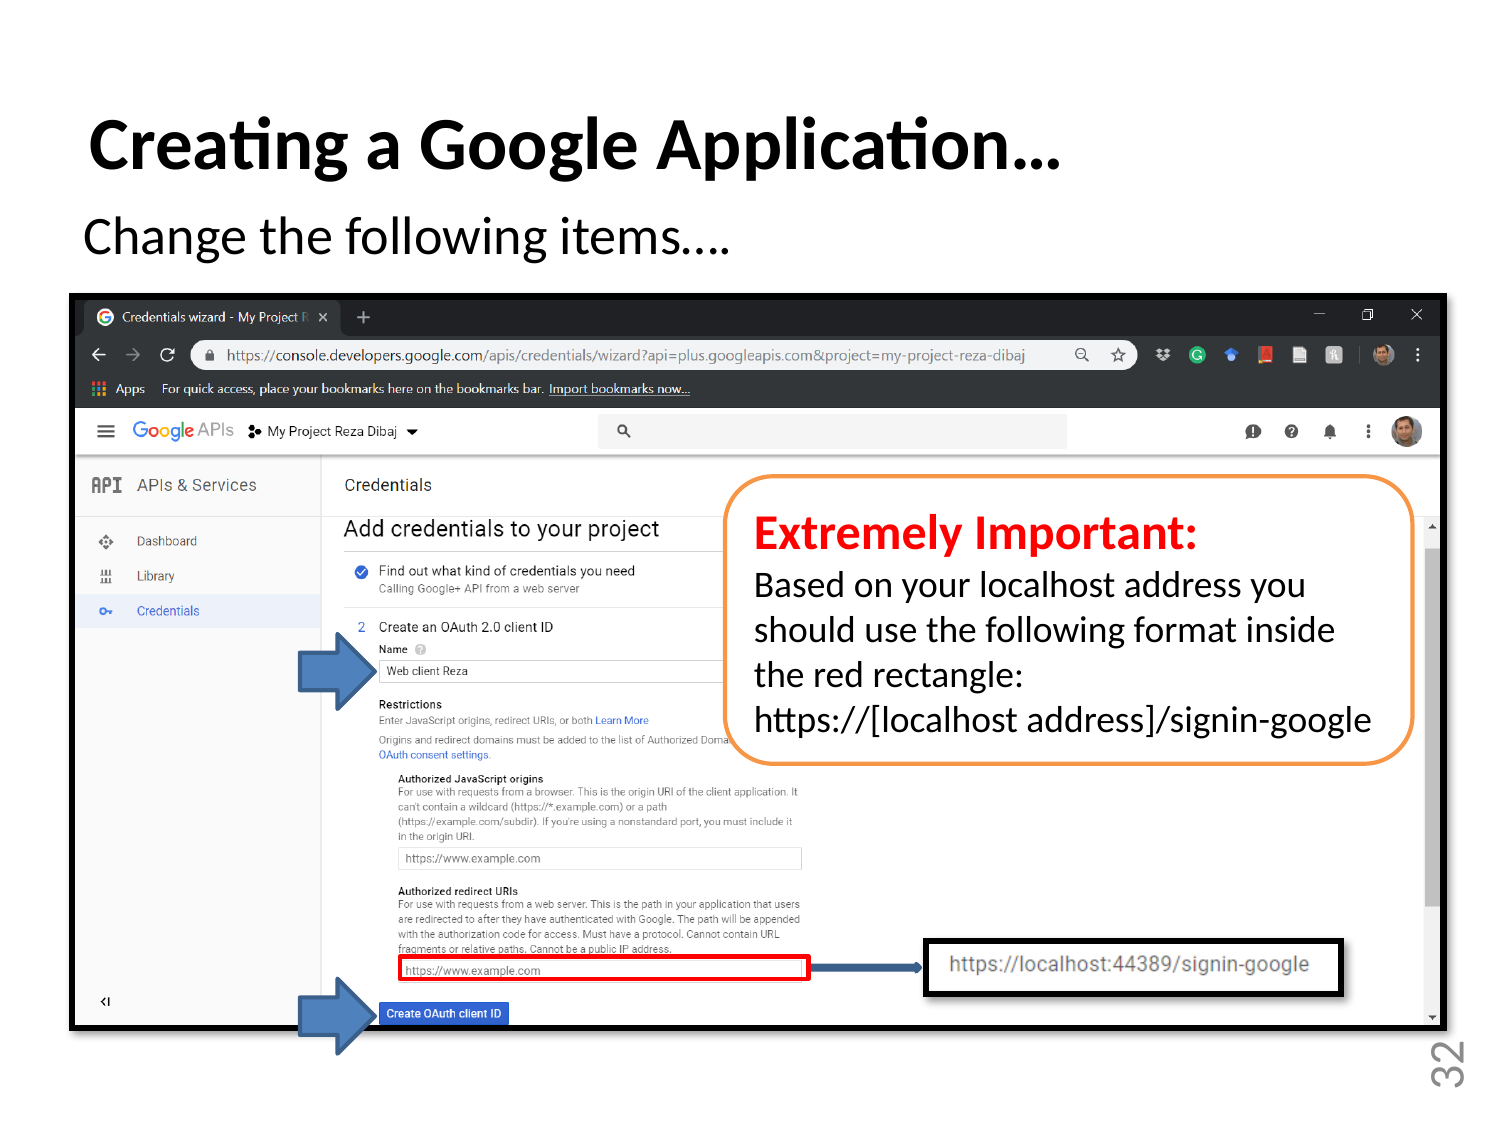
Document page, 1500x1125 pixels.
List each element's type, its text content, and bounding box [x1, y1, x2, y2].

slide_number 32 [1412, 1025, 1475, 1125]
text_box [74, 299, 1441, 1054]
text_box Creating a Google Application… [74, 87, 1438, 193]
text_box Change the following items…. [68, 193, 1432, 274]
picture [928, 944, 1338, 992]
